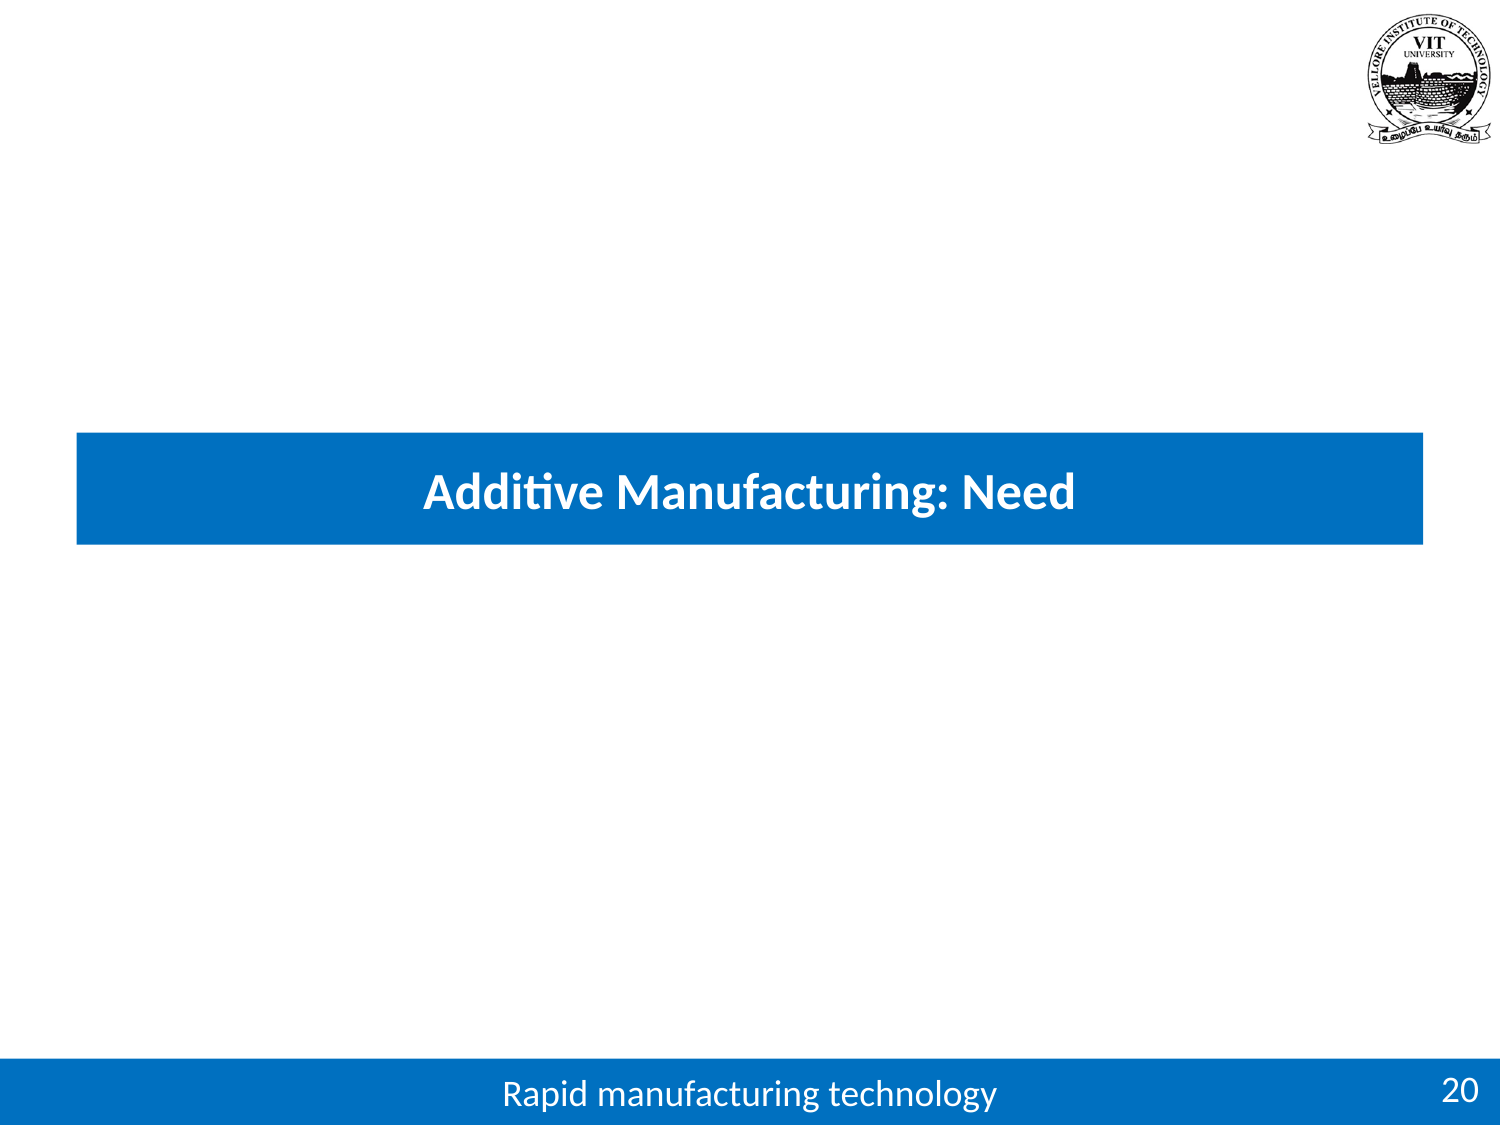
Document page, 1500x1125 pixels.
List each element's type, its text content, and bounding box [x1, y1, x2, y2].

footer Rapid manufacturing technology [476, 1058, 1024, 1125]
picture [1367, 13, 1492, 144]
slide_number 20 [1281, 1057, 1495, 1118]
title Additive Manufacturing: Need [76, 432, 1424, 545]
